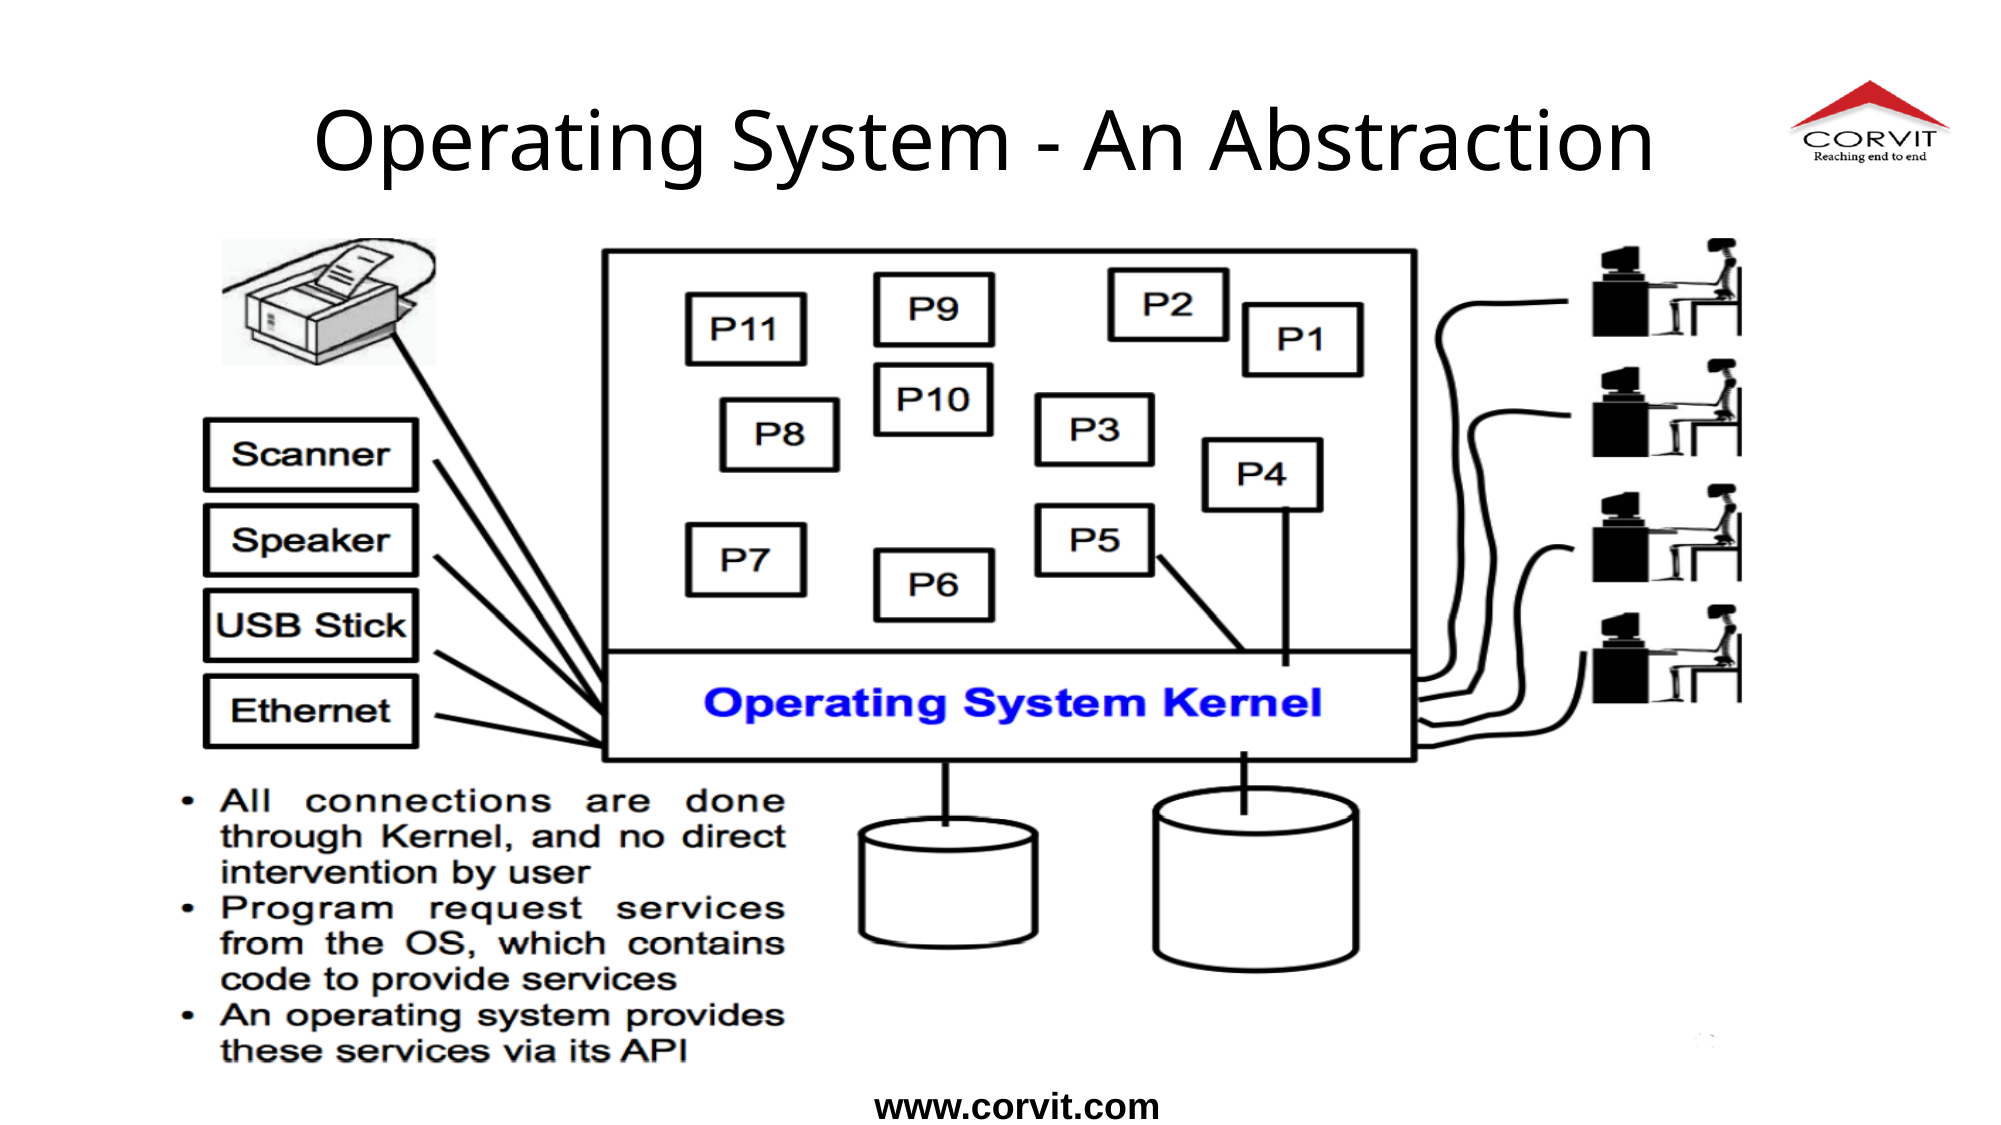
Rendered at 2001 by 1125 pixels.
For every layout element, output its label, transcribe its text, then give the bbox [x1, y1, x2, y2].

title Operating System - An Abstraction [296, 35, 2000, 253]
text_box www.corvit.com [34, 1074, 2000, 1125]
picture [1785, 77, 1953, 167]
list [152, 235, 1786, 1074]
